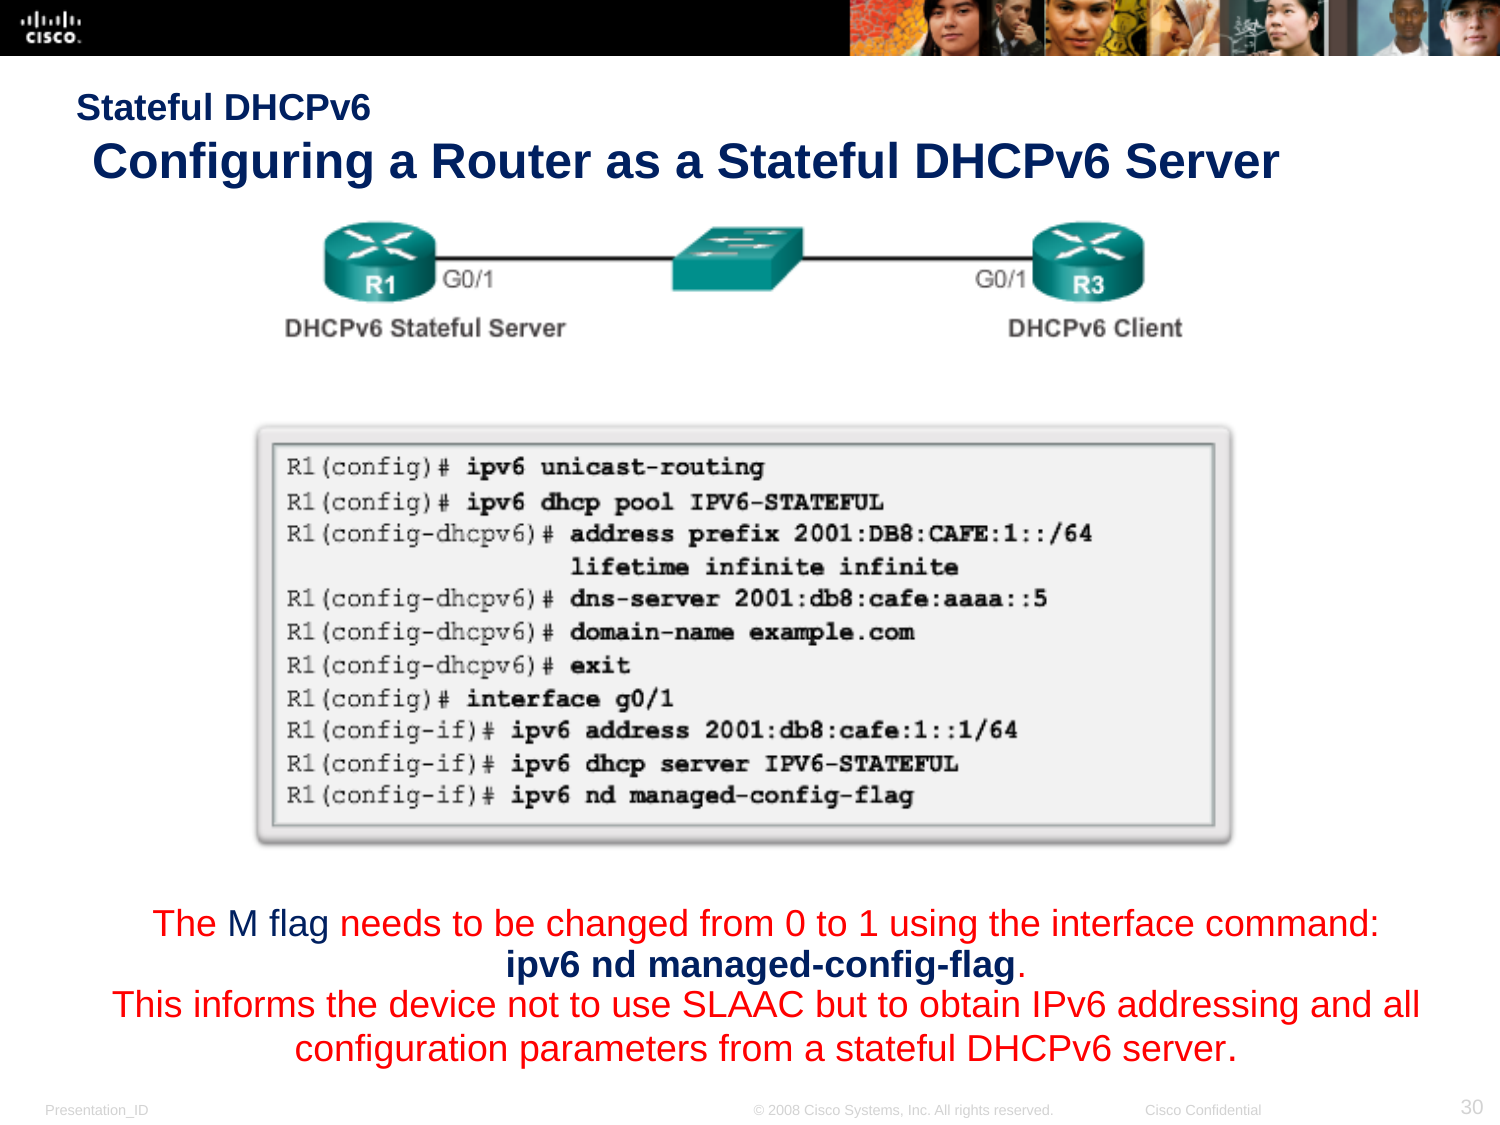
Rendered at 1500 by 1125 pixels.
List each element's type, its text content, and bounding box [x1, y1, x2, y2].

picture [238, 197, 1238, 863]
list [93, 223, 1416, 897]
text_box The M flag needs to be changed from 0 to 1 using the interface command: ipv6 nd managed-config-flag. This informs the device not to use SLAAC but to obtain IPv6 addressing and all configuration parameters from a stateful DHCPv6 server. [62, 897, 1471, 1079]
title Stateful DHCPv6 Configuring a Router as a Stateful DHCPv6 Server [62, 60, 1399, 198]
picture [0, 0, 1500, 56]
